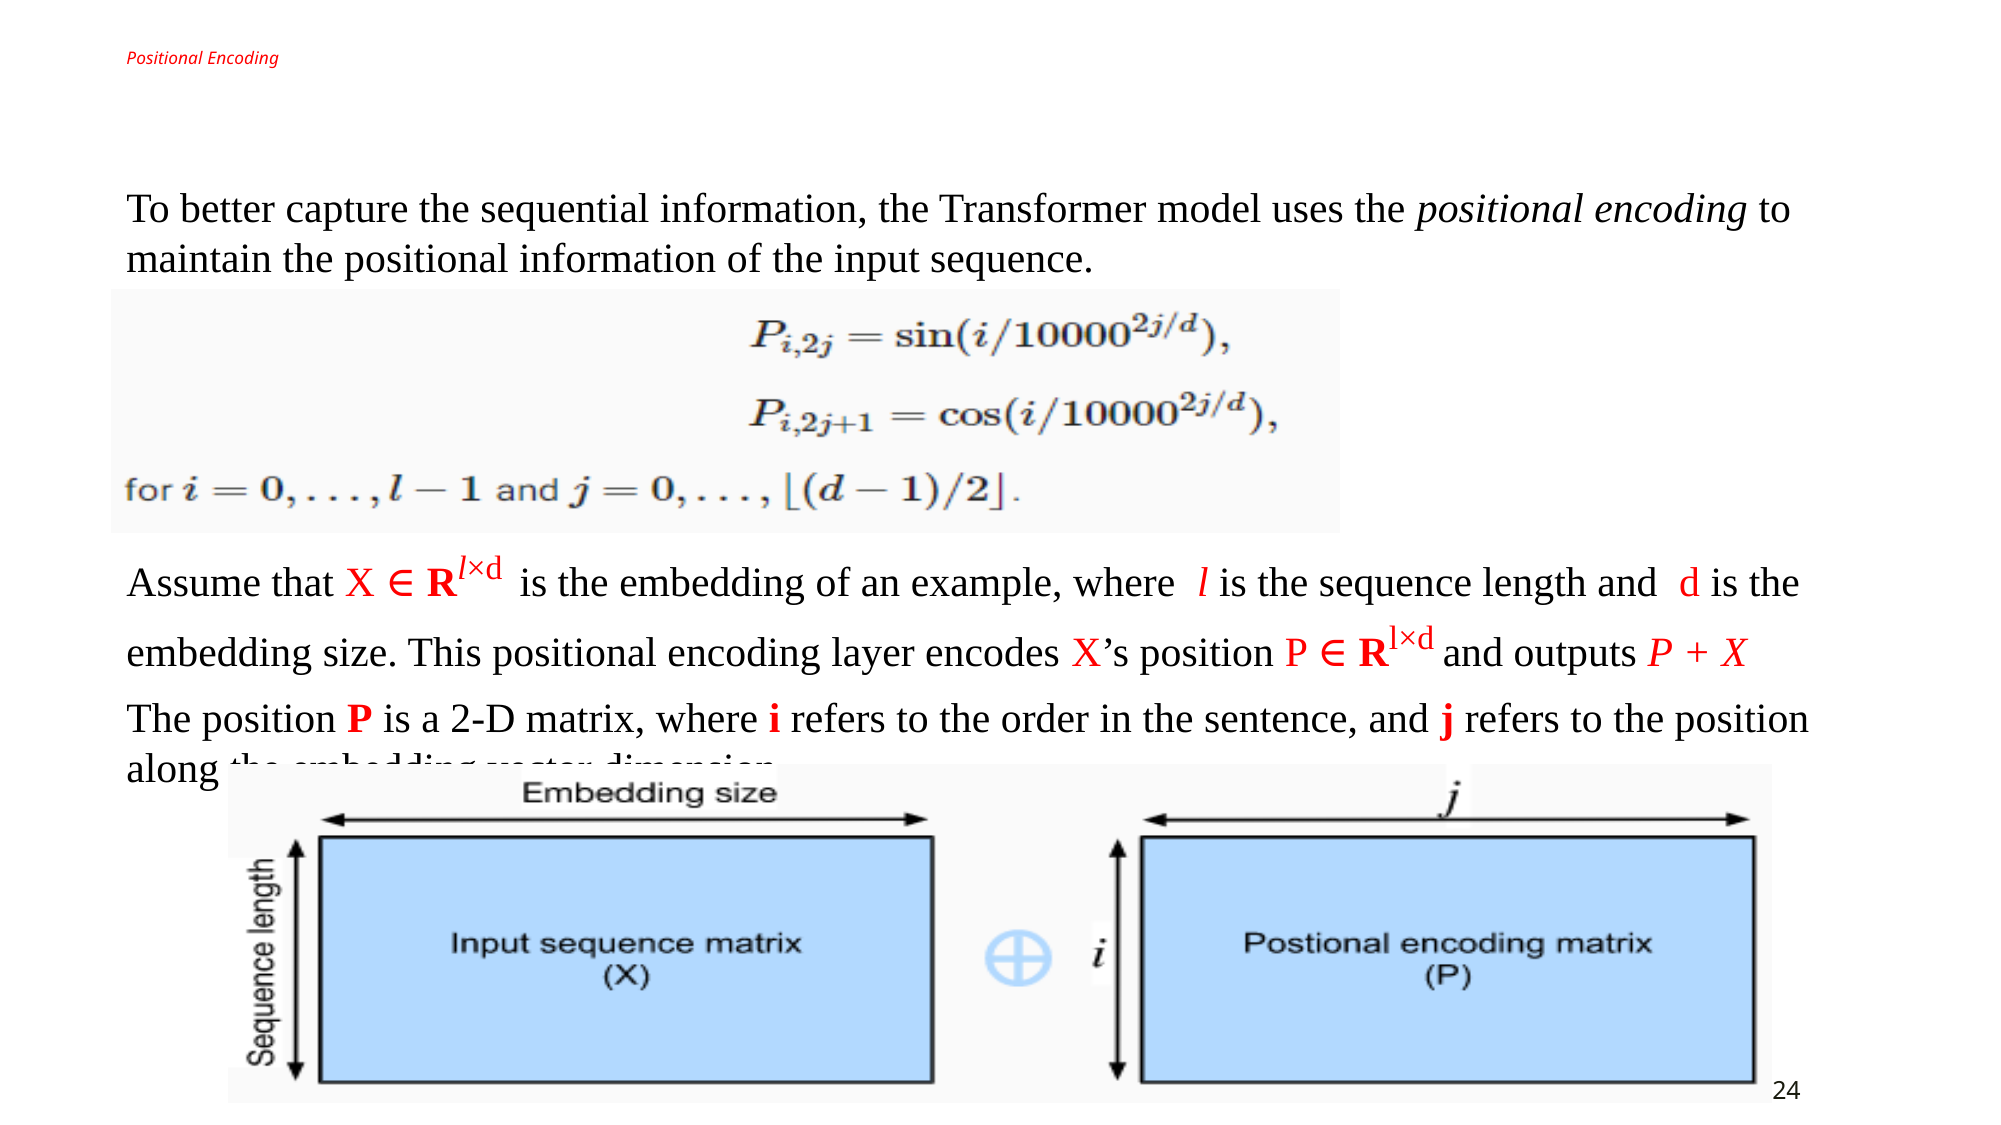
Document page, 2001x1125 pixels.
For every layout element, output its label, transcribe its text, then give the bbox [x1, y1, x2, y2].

picture [228, 764, 1772, 1103]
text_box To better capture the sequential information, the Transformer model uses the positional encoding to maintain the positional information of the input sequence. [111, 173, 1889, 289]
picture [111, 289, 1340, 533]
slide_number 24 [1553, 1058, 1816, 1125]
title Positional Encoding [111, 41, 1960, 174]
text_box Assume that X ∈ Rl×d is the embedding of an example, where l is the sequence length and d is the embedding size. This positional encoding layer encodes X’s position P ∈ Rl×d and outputs P + X The position P is a 2-D matrix, where i refers to the order in the sentence, and j refers to the position along the embedding vector dimension [111, 531, 1889, 799]
